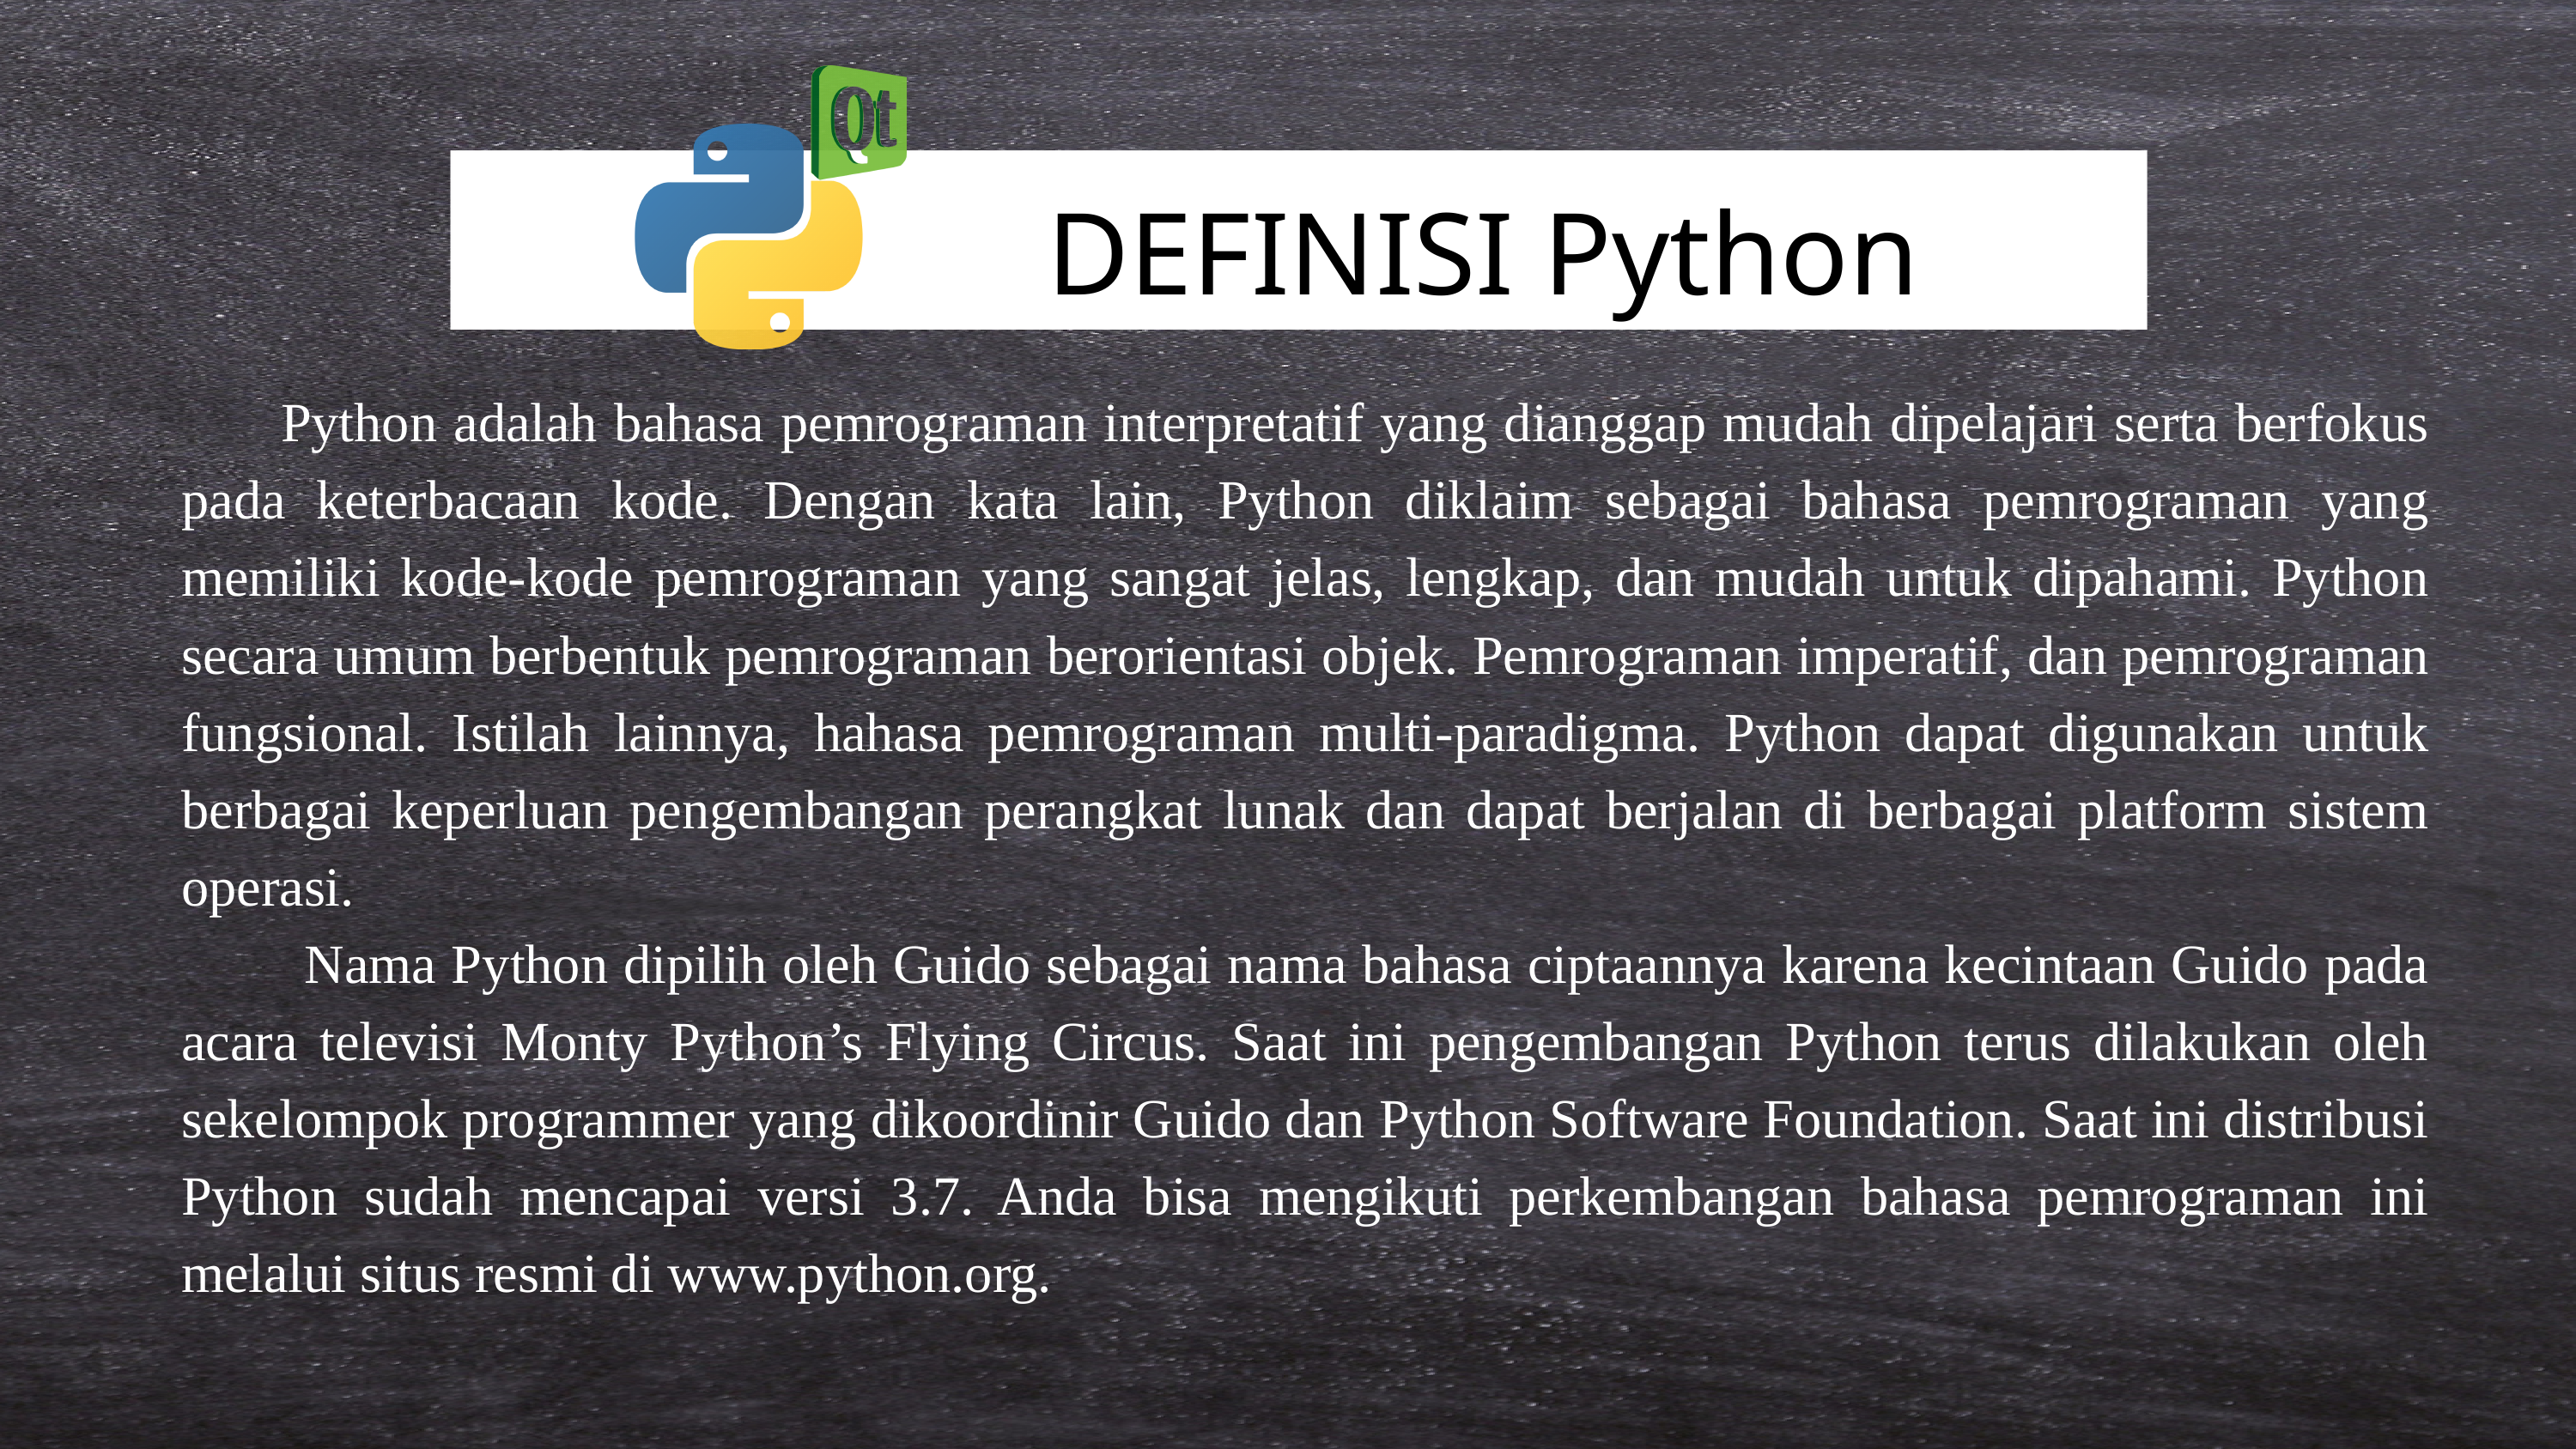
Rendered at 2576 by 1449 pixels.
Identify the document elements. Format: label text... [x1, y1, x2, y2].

text_box DEFINISI Python [1040, 158, 1927, 318]
text_box [0, 0, 2576, 1449]
text_box [635, 65, 908, 349]
text_box [305, 150, 635, 330]
text_box [908, 150, 2213, 330]
text_box Python adalah bahasa pemrograman interpretatif yang dianggap mudah dipelajari serta berfokus pada keterbacaan kode. Dengan kata lain, Python diklaim sebagai bahasa pemrograman yang memiliki kode-kode pemrograman yang sangat jelas, lengkap, dan mudah untuk dipahami. Python secara umum berbentuk pemrograman berorientasi objek. Pemrograman imperatif, dan pemrograman fungsional. Istilah lainnya, hahasa pemrograman multi-paradigma. Python dapat digunakan untuk berbagai keperluan pengembangan perangkat lunak dan dapat berjalan di berbagai platform sistem operasi. Nama Python dipilih oleh Guido sebagai nama bahasa ciptaannya karena kecintaan Guido pada acara televisi Monty Python’s Flying Circus. Saat ini pengembangan Python terus dilakukan oleh sekelompok programmer yang dikoordinir Guido dan Python Software Foundation. Saat ini distribusi Python sudah mencapai versi 3.7. Anda bisa mengikuti perkembangan bahasa pemrograman ini melalui situs resmi di www.python.org. [181, 375, 2432, 1304]
